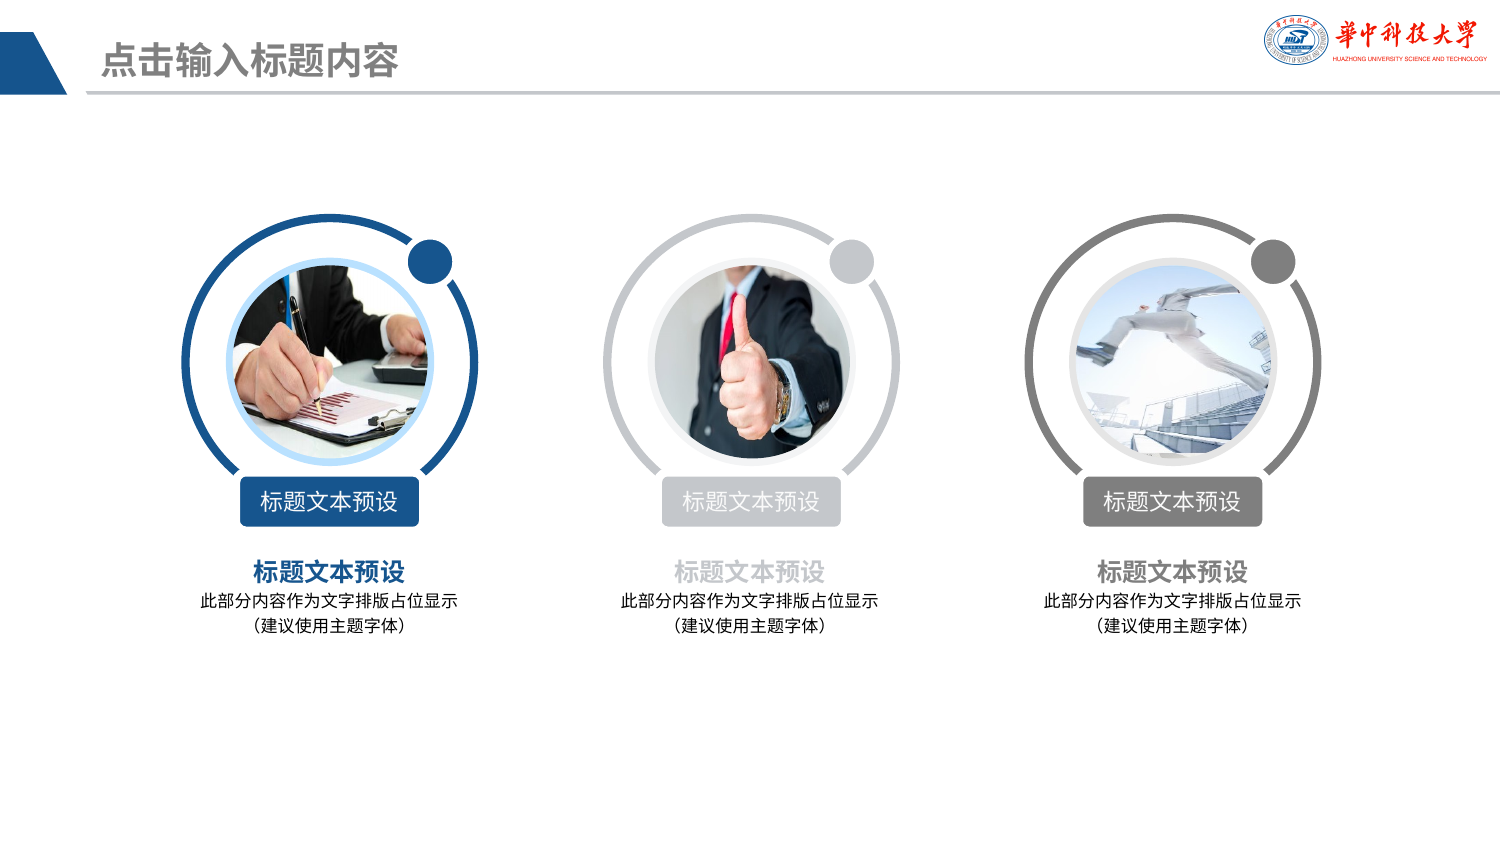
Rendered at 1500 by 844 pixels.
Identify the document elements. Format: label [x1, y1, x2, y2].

text_box [174, 217, 485, 637]
text_box [1017, 217, 1329, 637]
text_box [0, 28, 1500, 95]
text_box [594, 217, 906, 637]
picture [1264, 15, 1487, 65]
